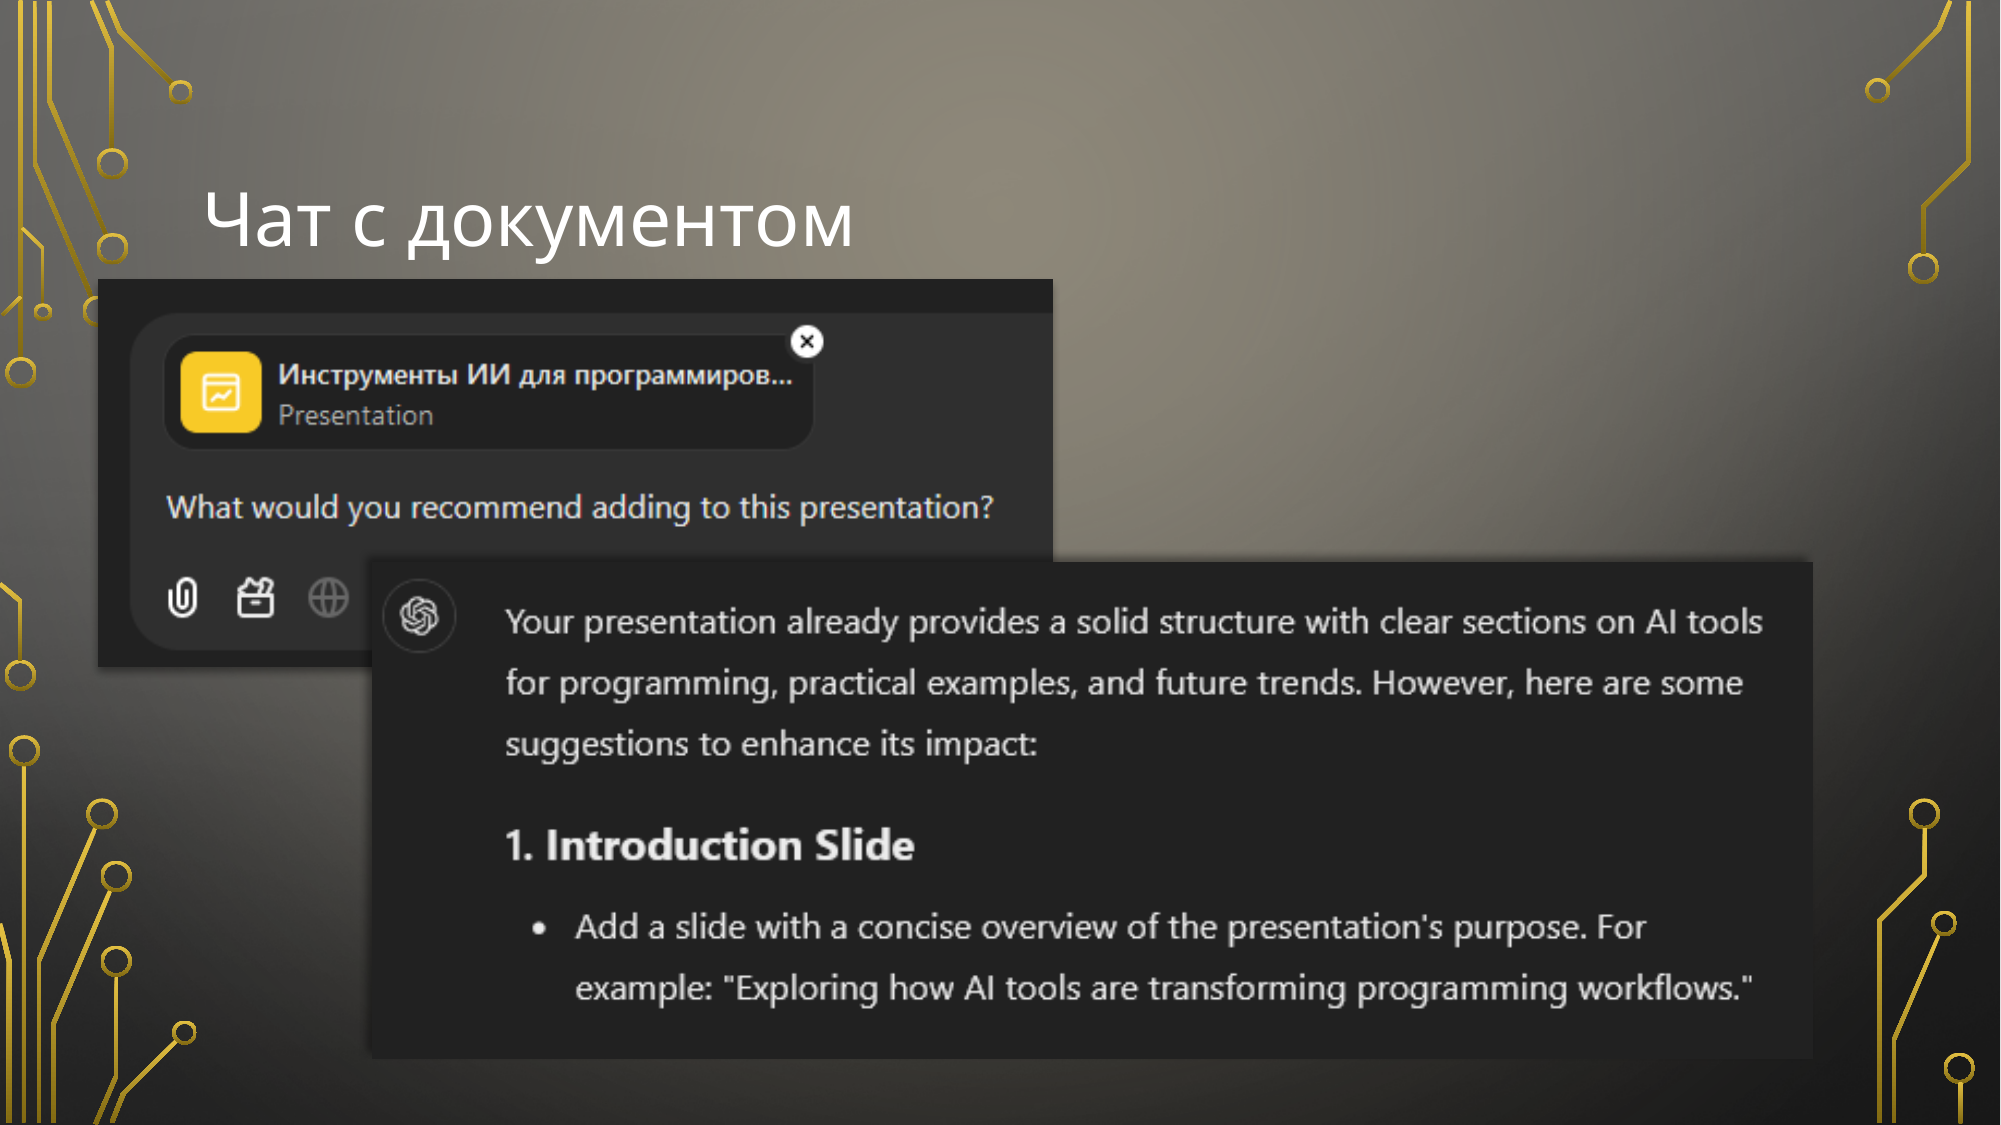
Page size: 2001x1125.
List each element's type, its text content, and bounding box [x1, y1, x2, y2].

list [98, 279, 1053, 667]
title Чат с документом [187, 101, 1813, 344]
picture [372, 562, 1813, 1060]
